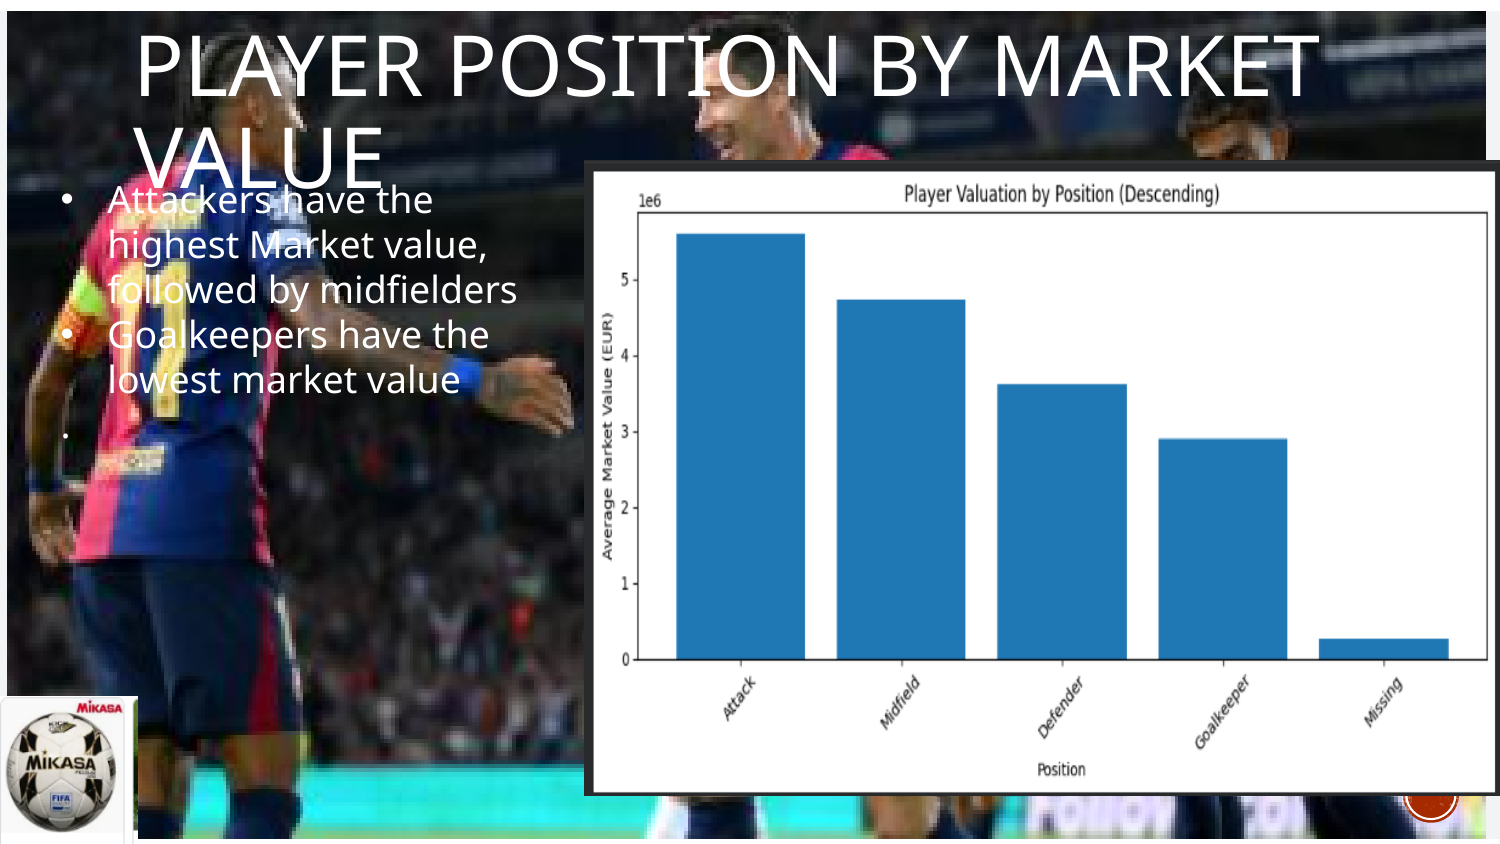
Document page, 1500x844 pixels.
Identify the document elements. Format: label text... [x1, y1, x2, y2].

text_box Attackers have the highest Market value, followed by midfielders Goalkeepers have the lowest market value . [45, 168, 583, 454]
title Player Position by Market Value [118, 62, 1382, 168]
picture [0, 0, 1500, 844]
